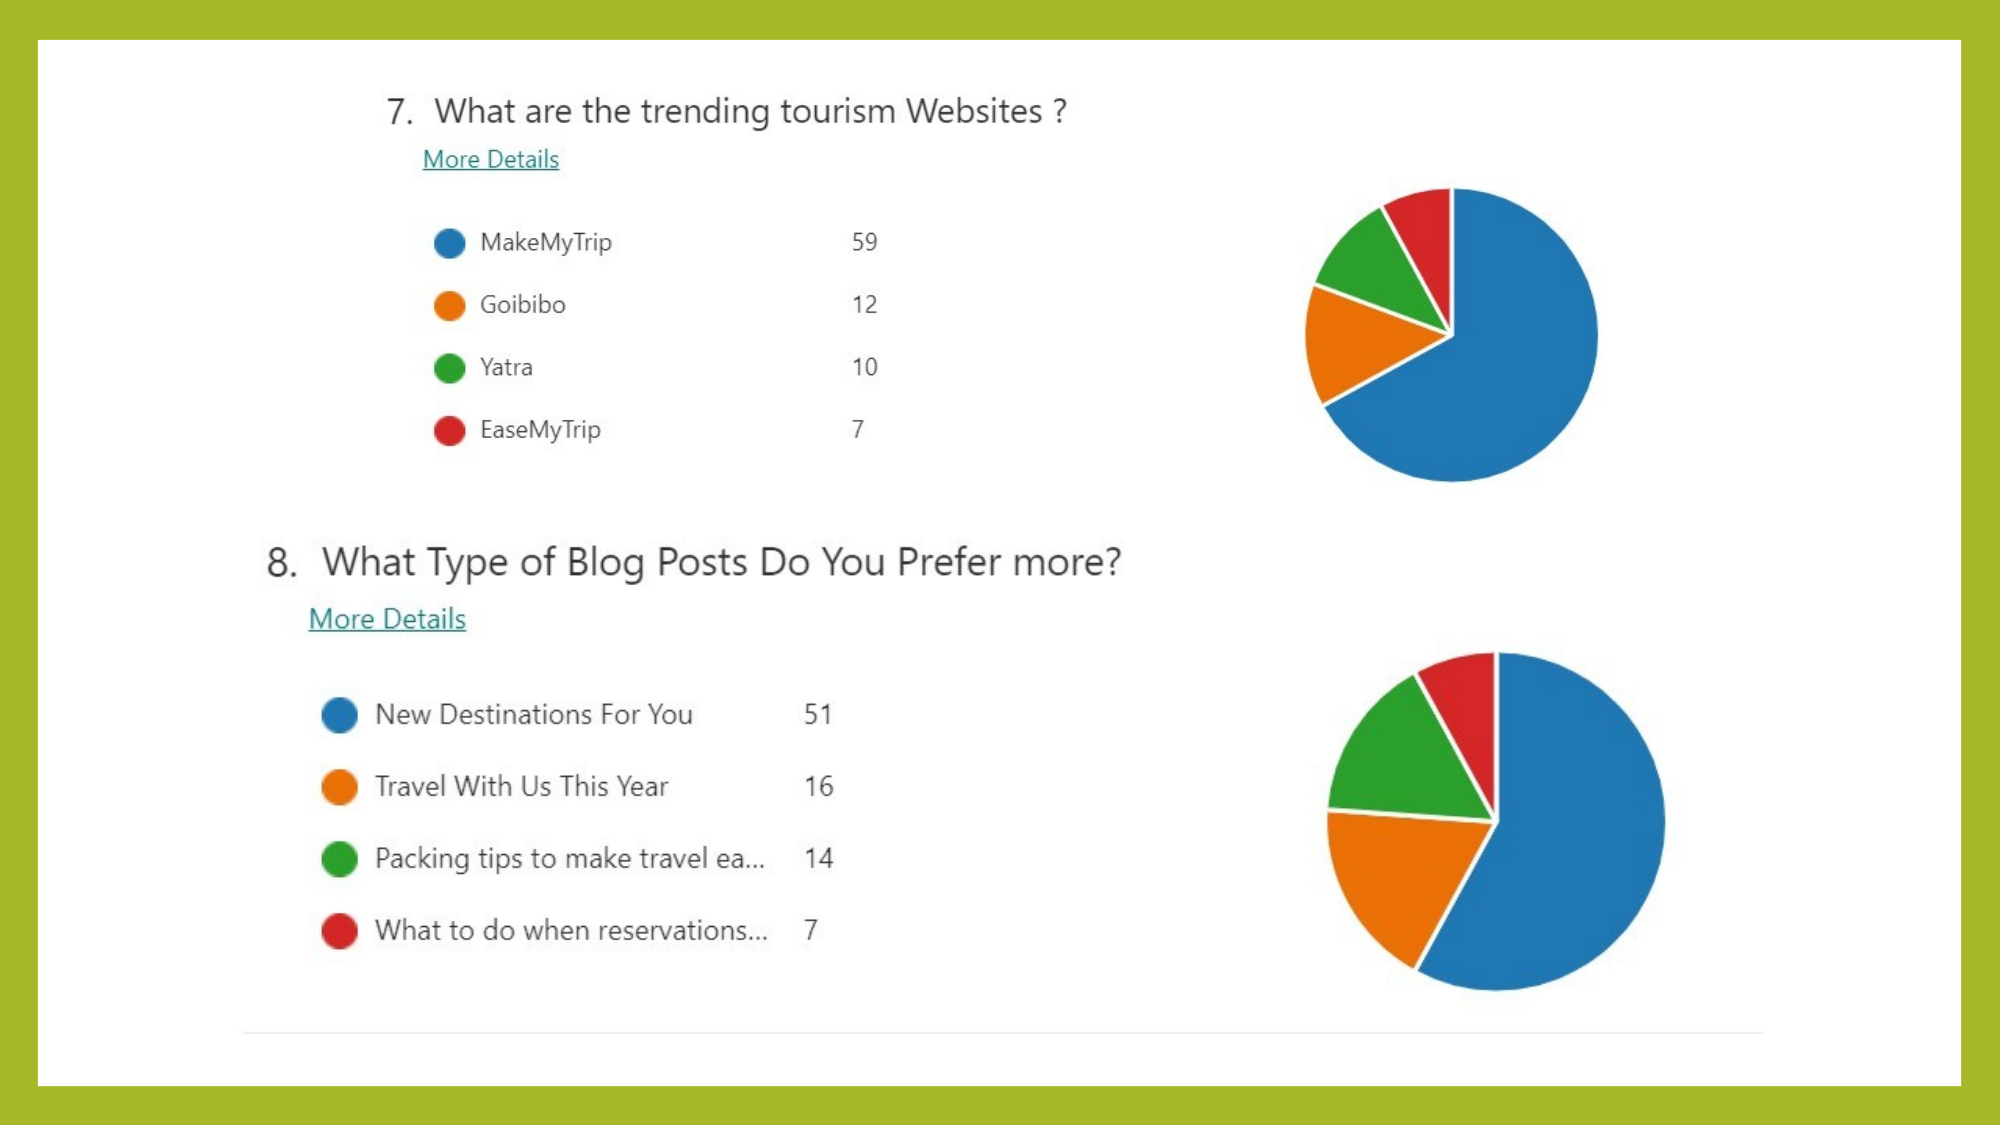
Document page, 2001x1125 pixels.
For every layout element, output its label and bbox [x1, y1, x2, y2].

picture [236, 512, 1764, 1034]
list [349, 70, 1651, 511]
